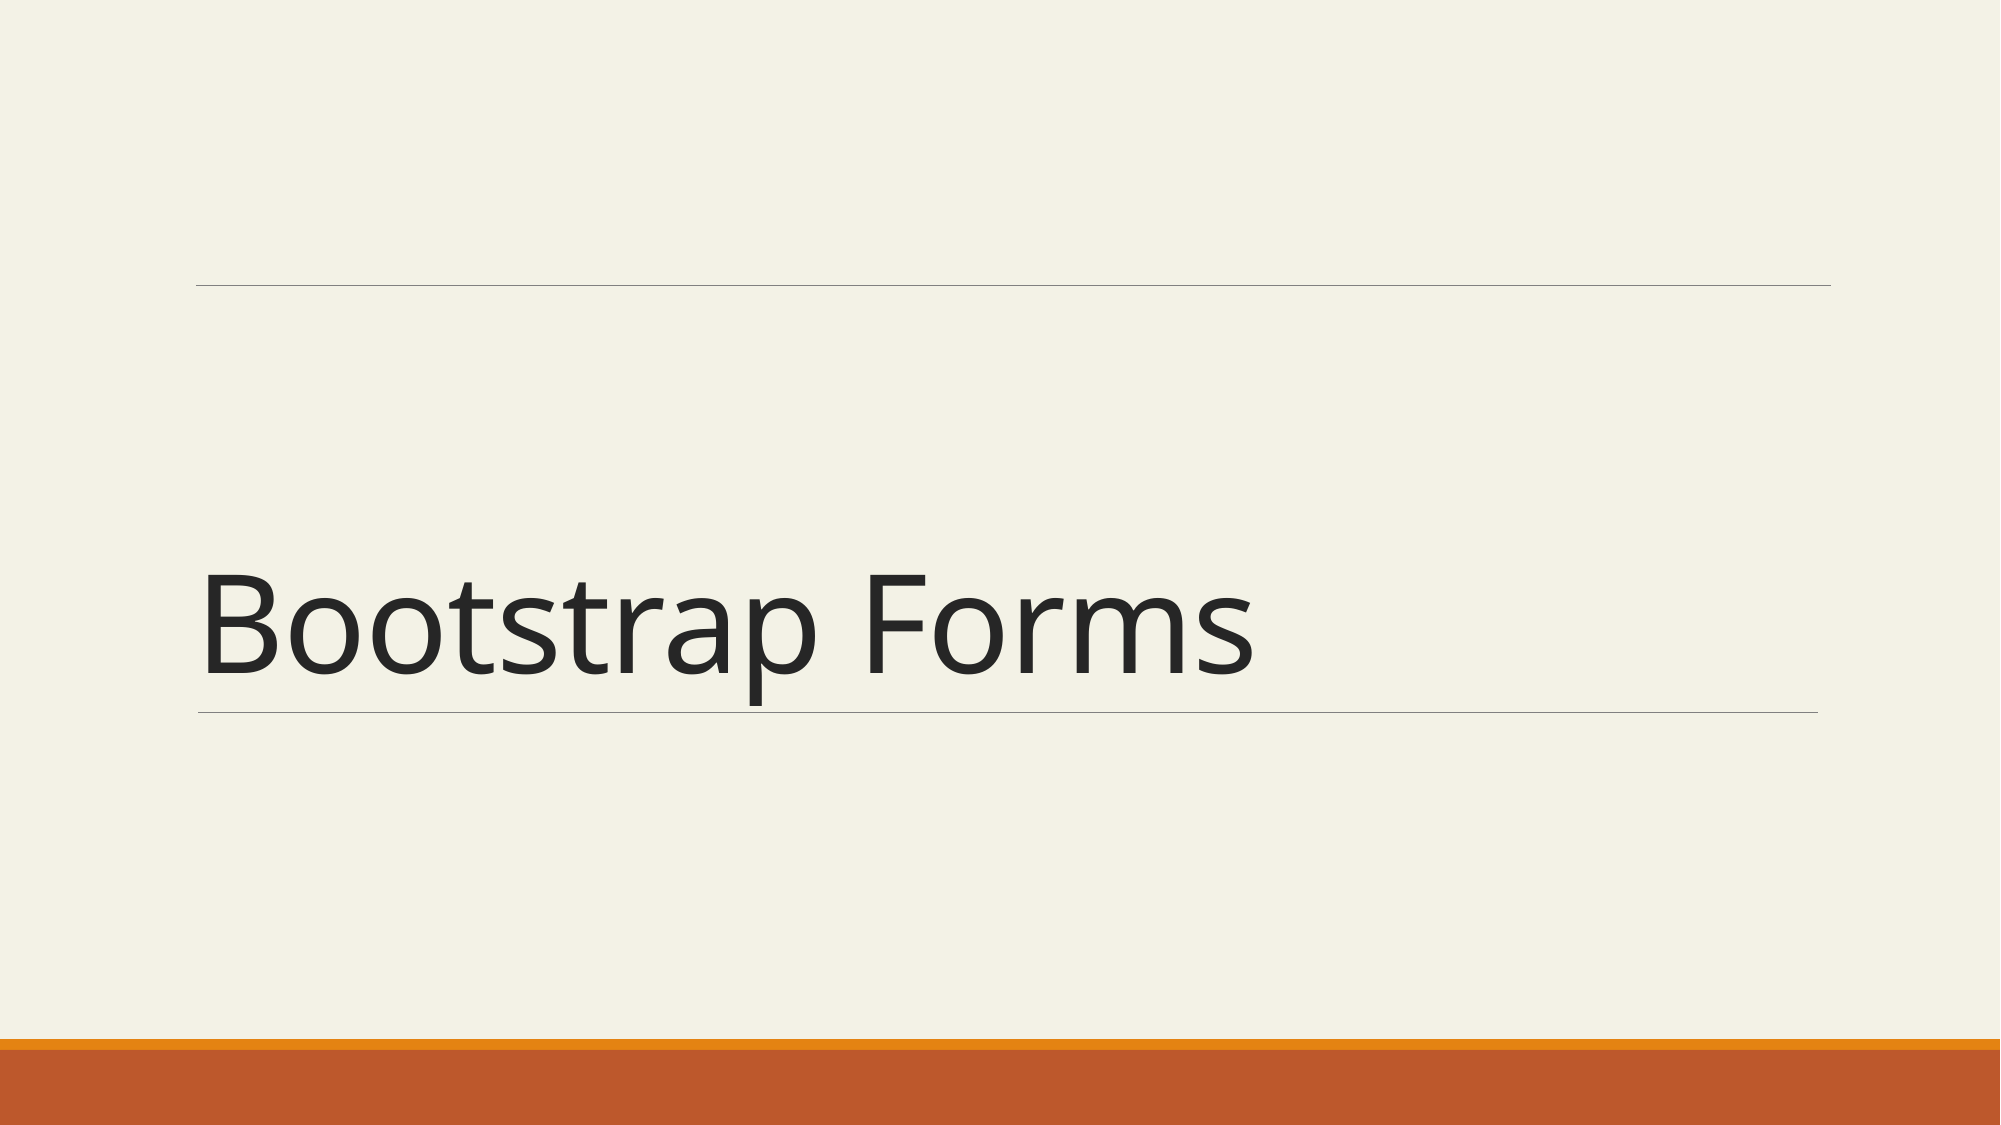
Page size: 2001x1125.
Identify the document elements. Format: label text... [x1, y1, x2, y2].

title Bootstrap Forms [180, 124, 1830, 710]
